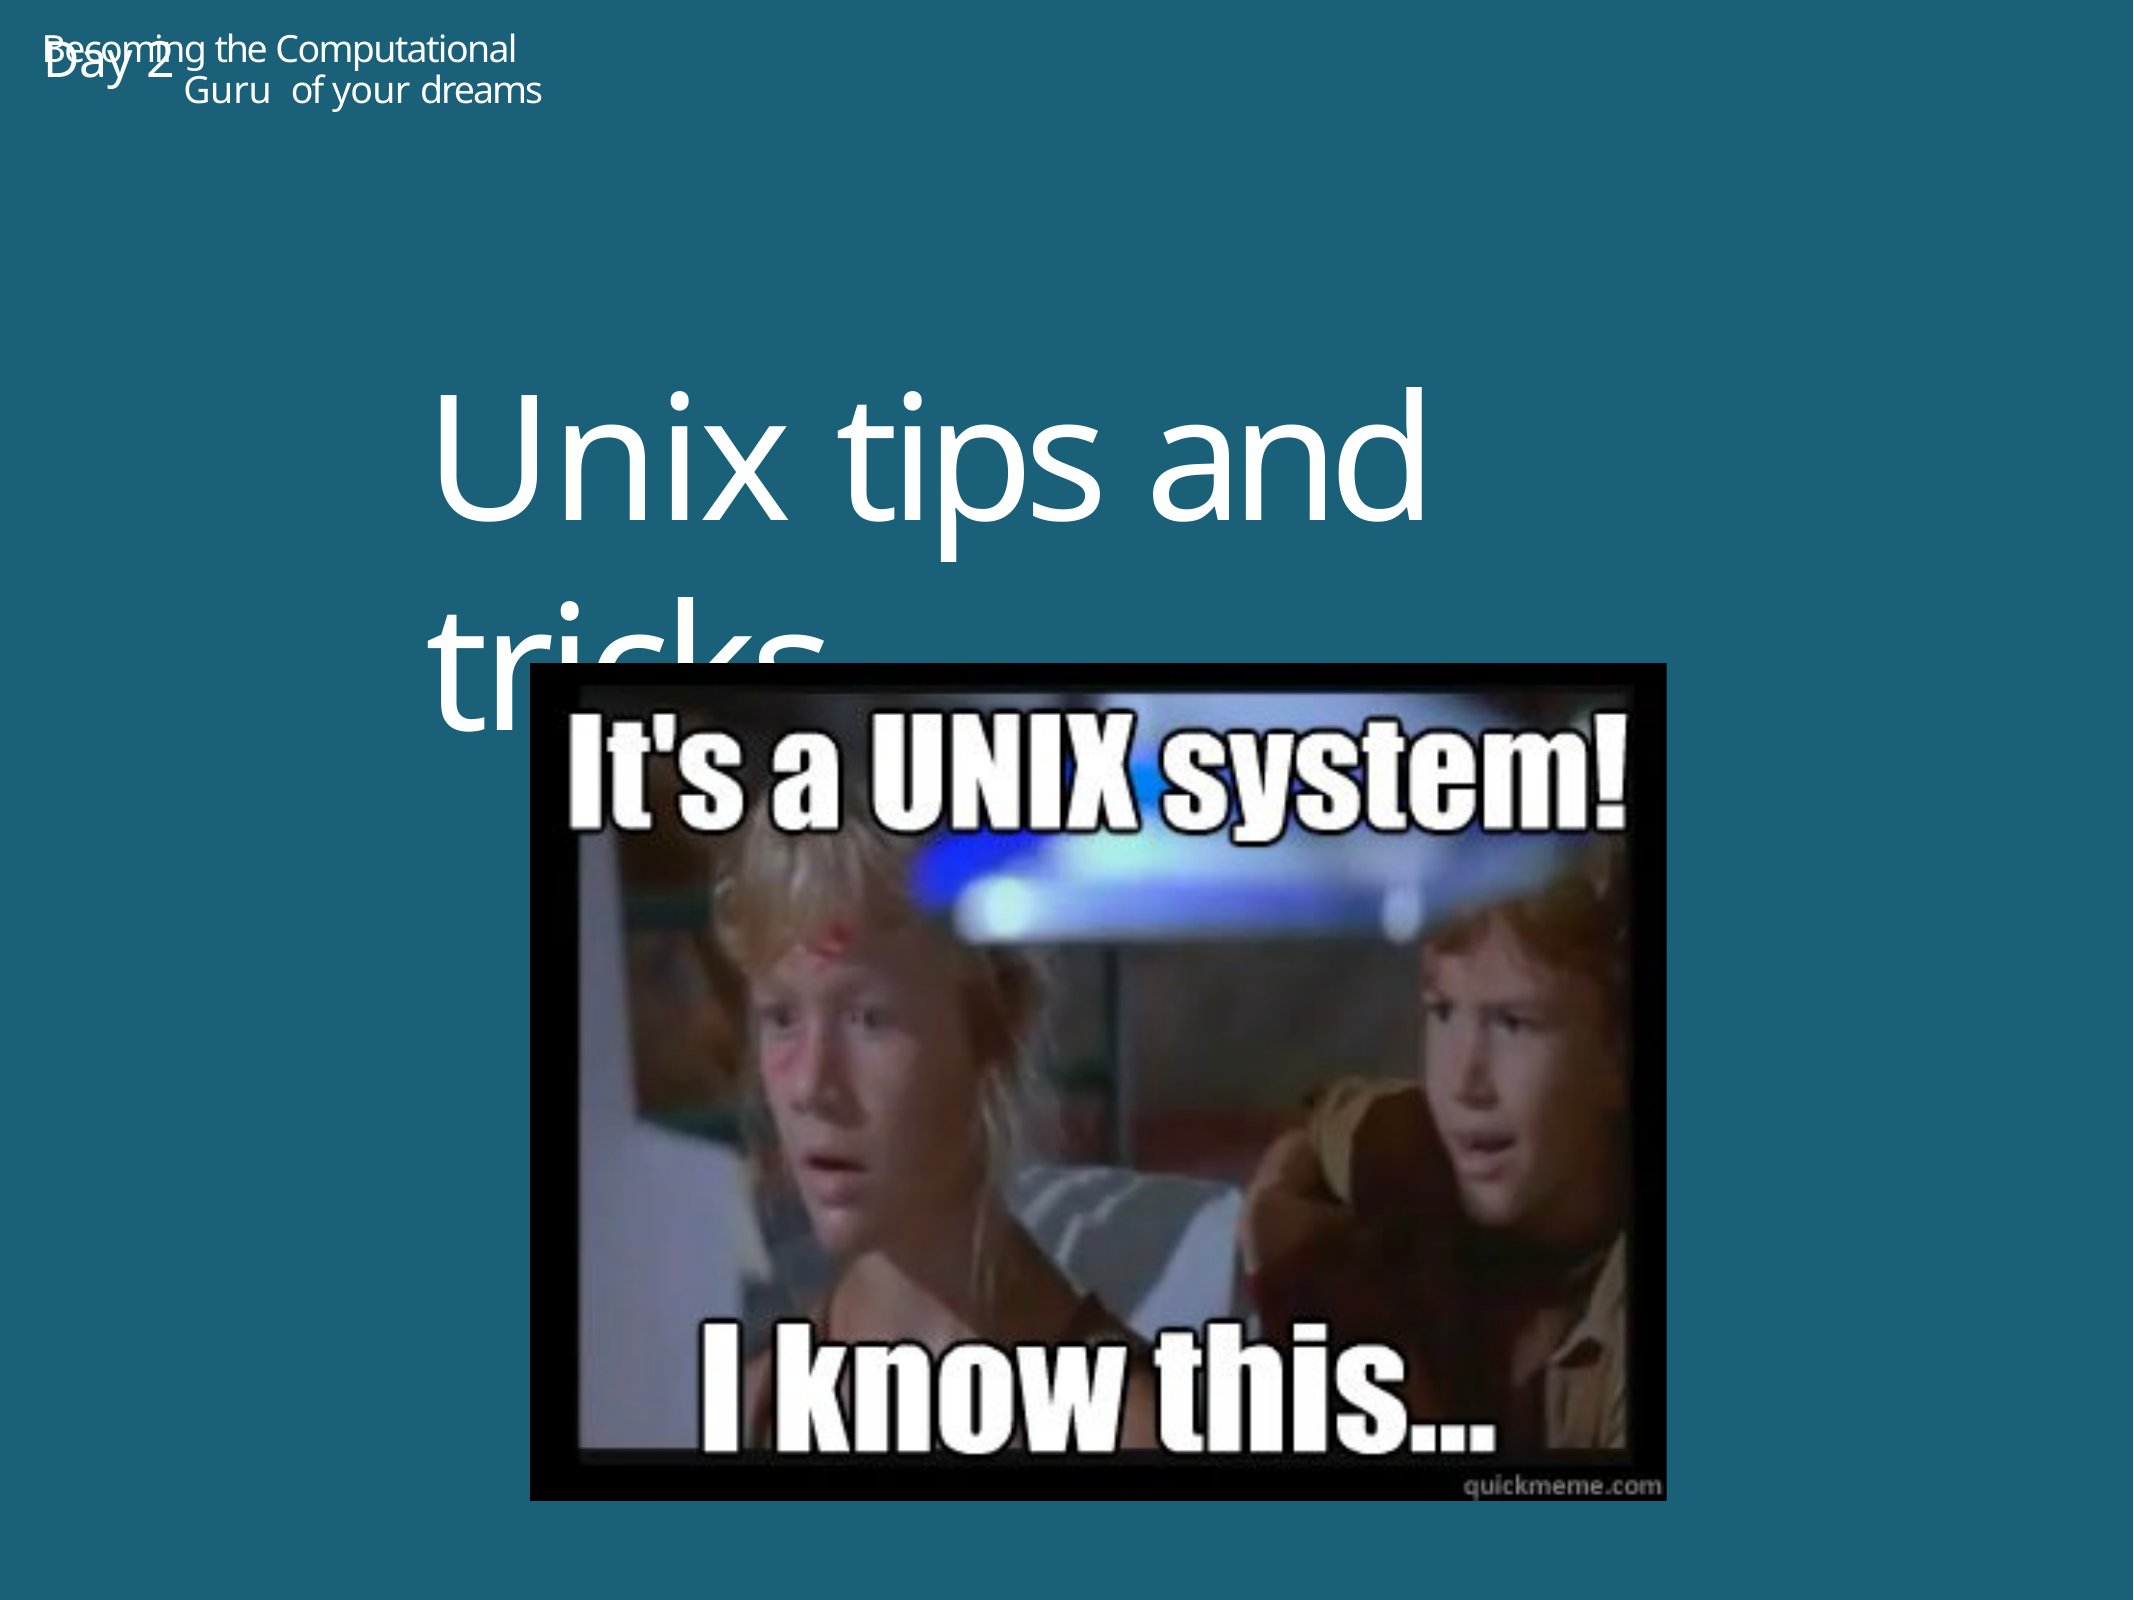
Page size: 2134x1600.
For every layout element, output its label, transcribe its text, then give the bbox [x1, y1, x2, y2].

title Day 2 [43, 24, 2090, 295]
text_box Unix tips and tricks [423, 343, 1808, 766]
text_box [530, 663, 1667, 1501]
text_box Becoming the Computational Guru of your dreams [39, 21, 579, 112]
